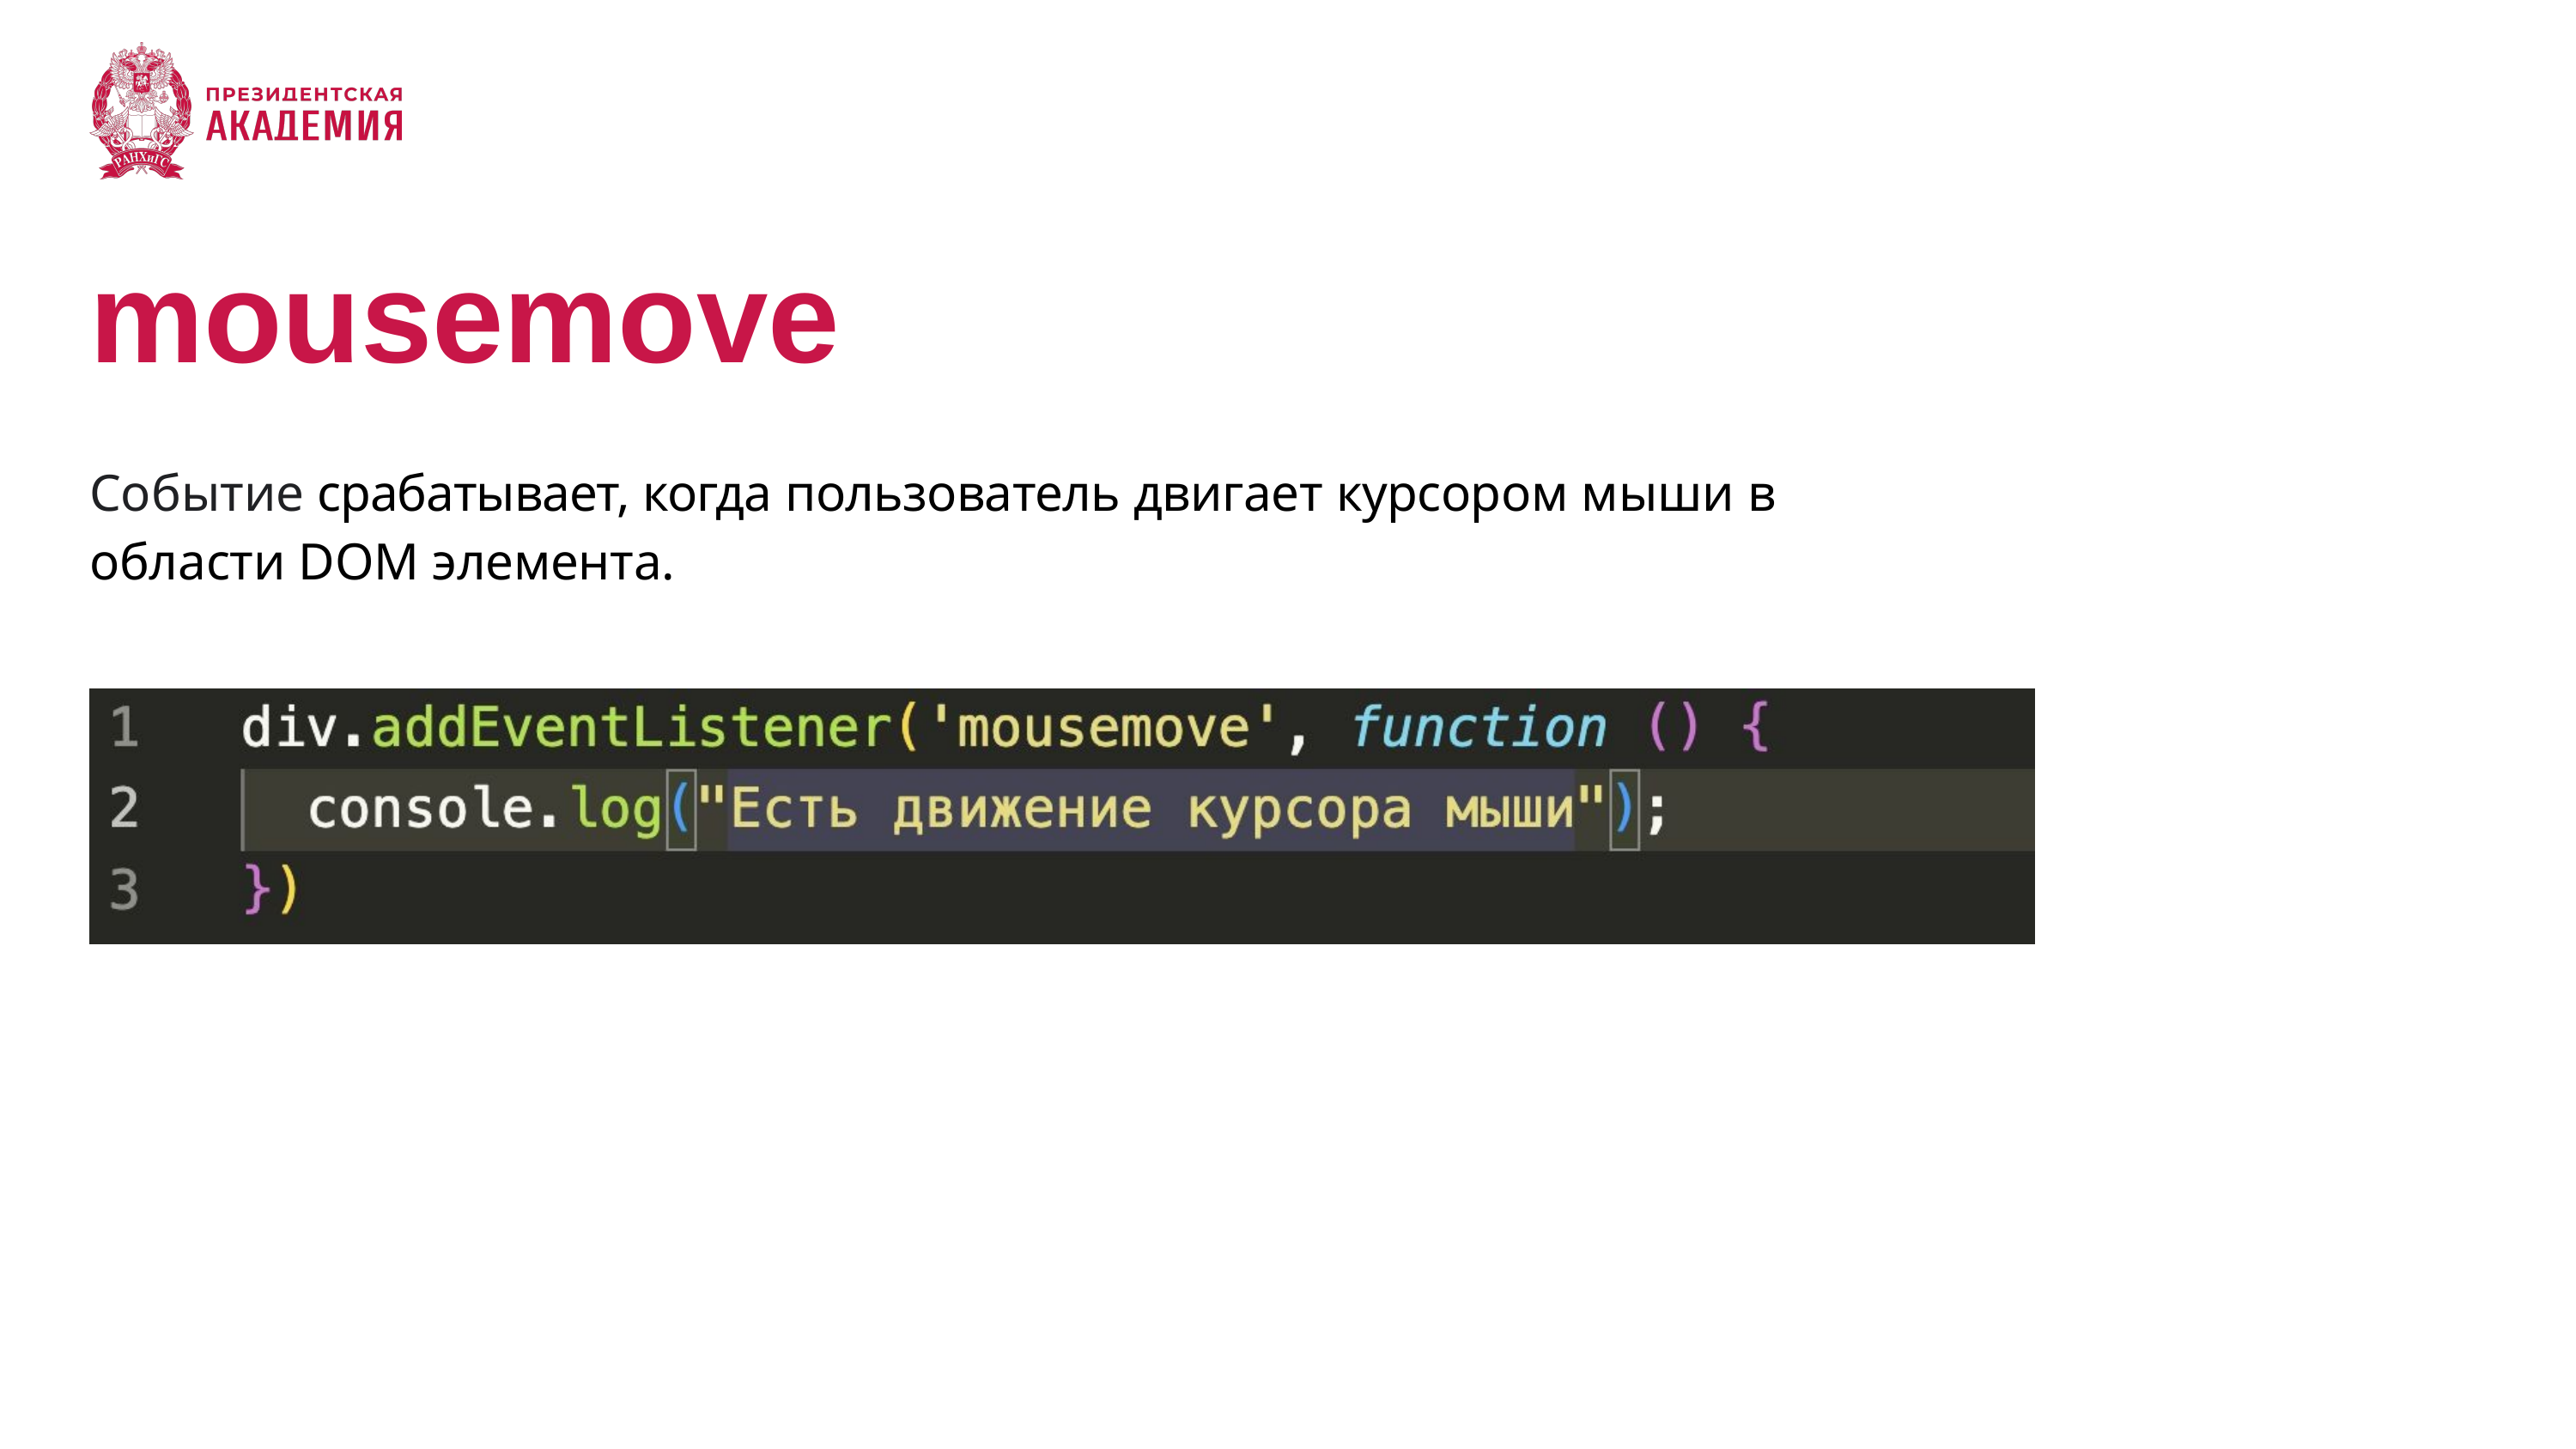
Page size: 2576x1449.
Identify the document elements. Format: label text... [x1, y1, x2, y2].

text_box Событие срабатывает, когда пользователь двигает курсором мыши в области DOM элемента. [88, 451, 1904, 590]
picture [89, 42, 402, 179]
title mousemove [88, 216, 1684, 451]
picture [88, 688, 2035, 944]
